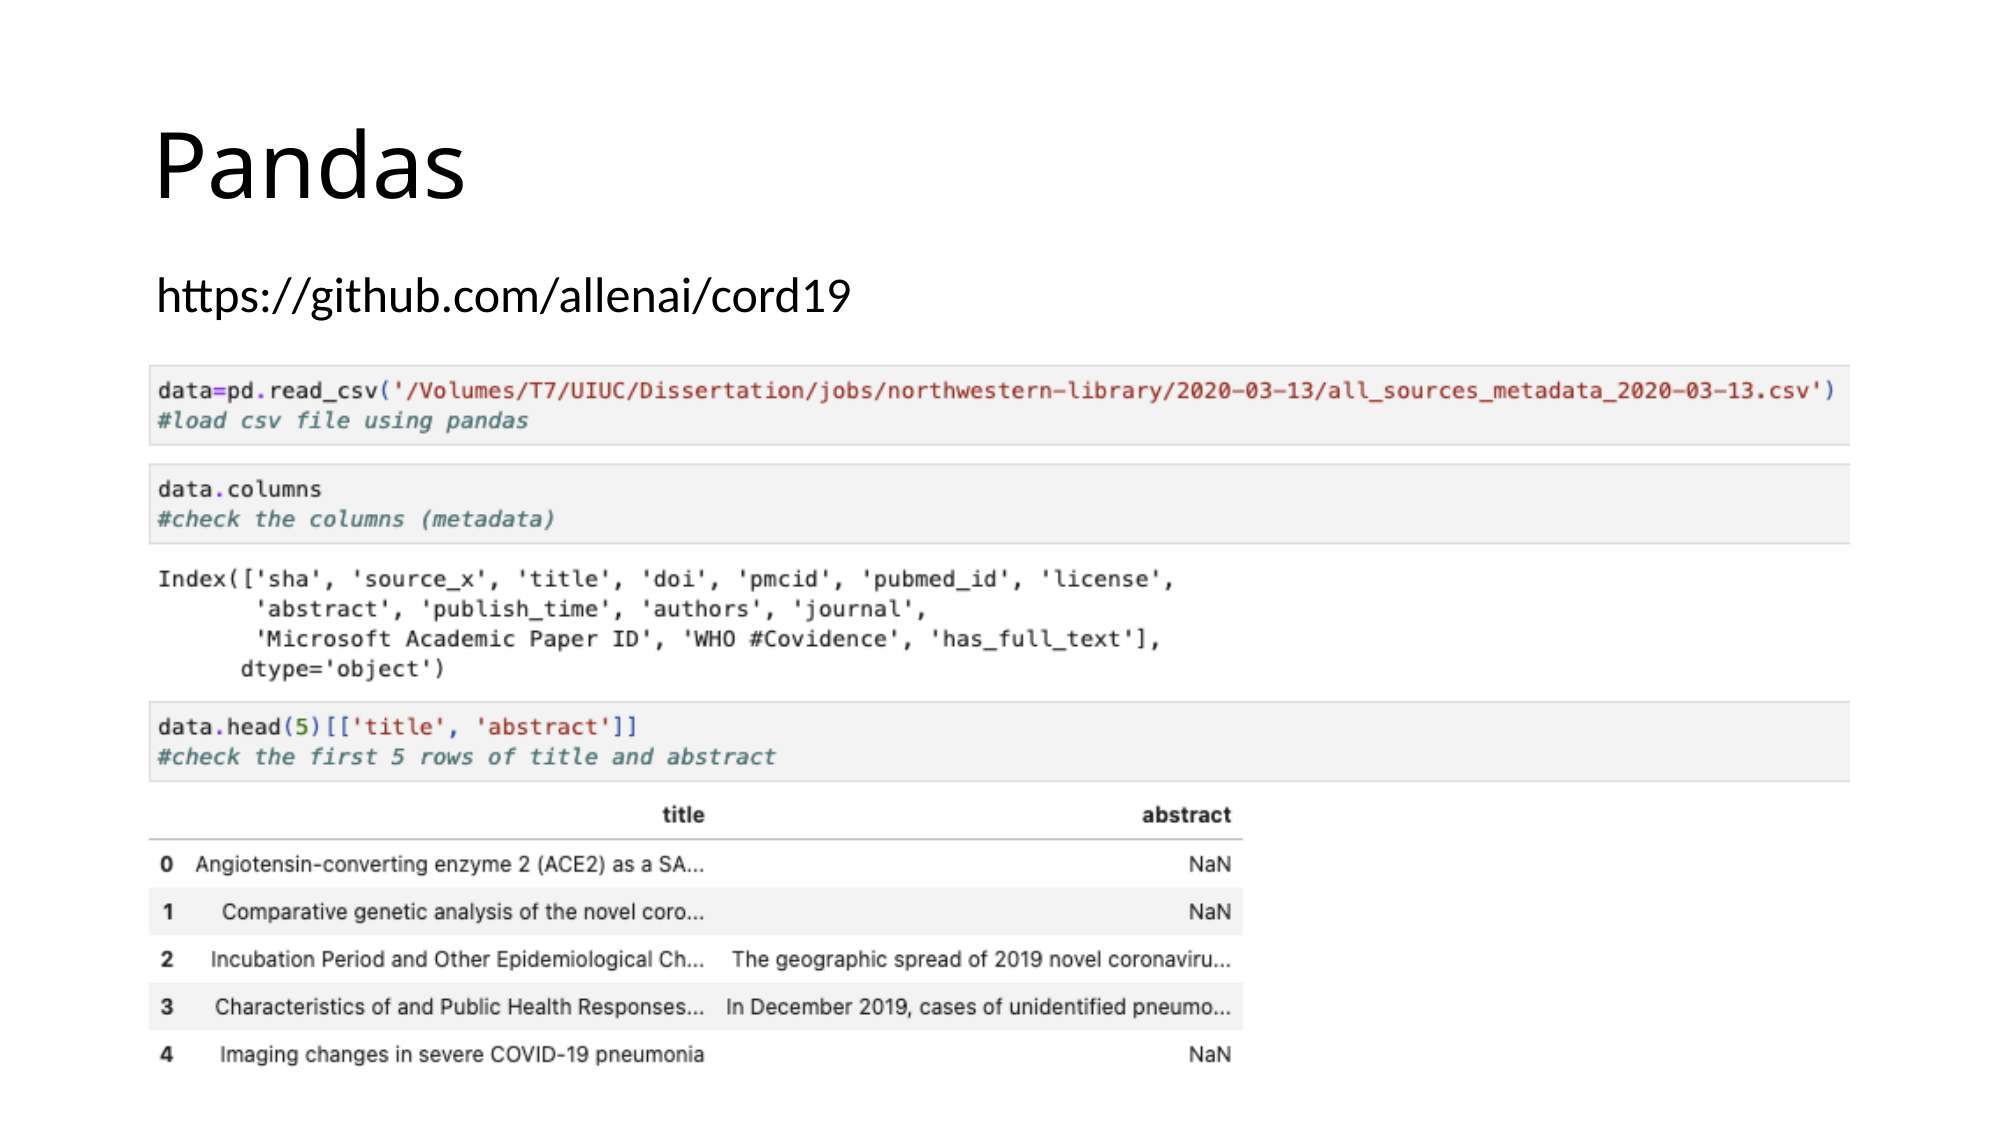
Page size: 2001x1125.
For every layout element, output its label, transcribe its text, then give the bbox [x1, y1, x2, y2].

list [137, 351, 1850, 1087]
text_box https://github.com/allenai/cord19 [141, 254, 867, 330]
title Pandas [137, 59, 1863, 278]
